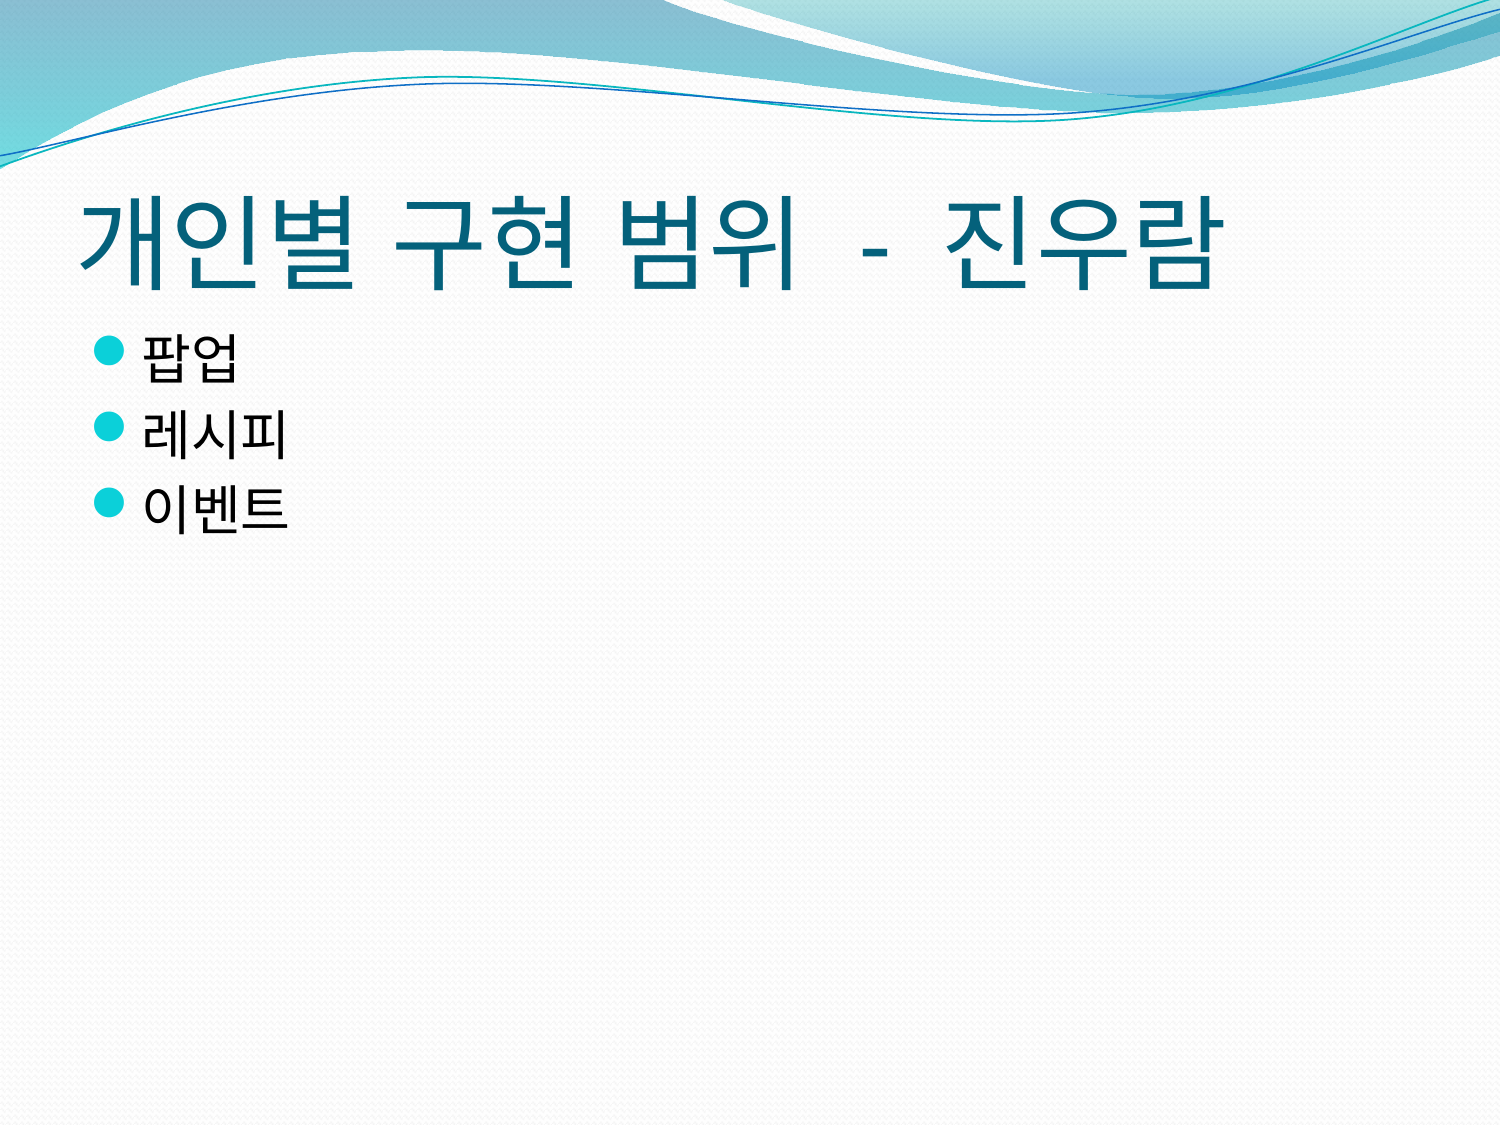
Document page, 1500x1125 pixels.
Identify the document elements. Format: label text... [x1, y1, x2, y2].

list 팝업 레시피 이벤트 [75, 317, 1425, 1038]
title 개인별 구현 범위 - 진우람 [75, 115, 1425, 303]
